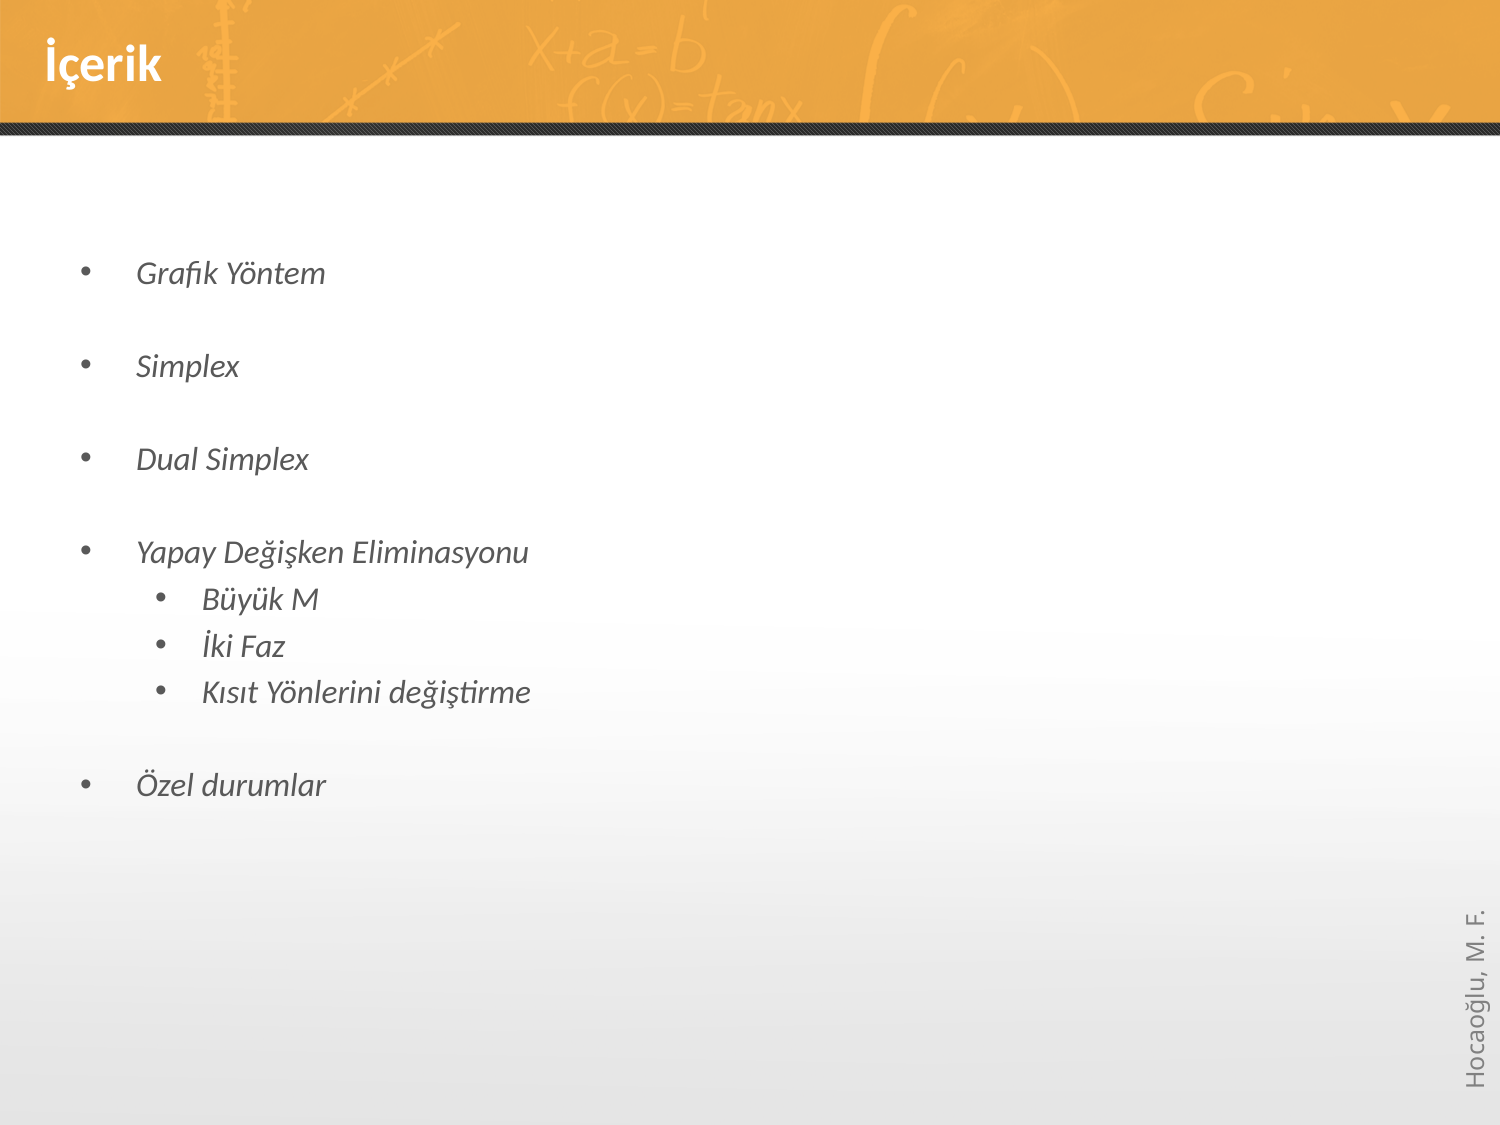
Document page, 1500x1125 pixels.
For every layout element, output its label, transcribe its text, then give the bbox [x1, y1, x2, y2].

title İçerik [29, 0, 1287, 126]
picture [0, 0, 1500, 1125]
list Grafik Yöntem Simplex Dual Simplex Yapay Değişken Eliminasyonu Büyük M İki Faz Kısıt Yönlerini değiştirme Özel durumlar [64, 243, 1444, 1045]
